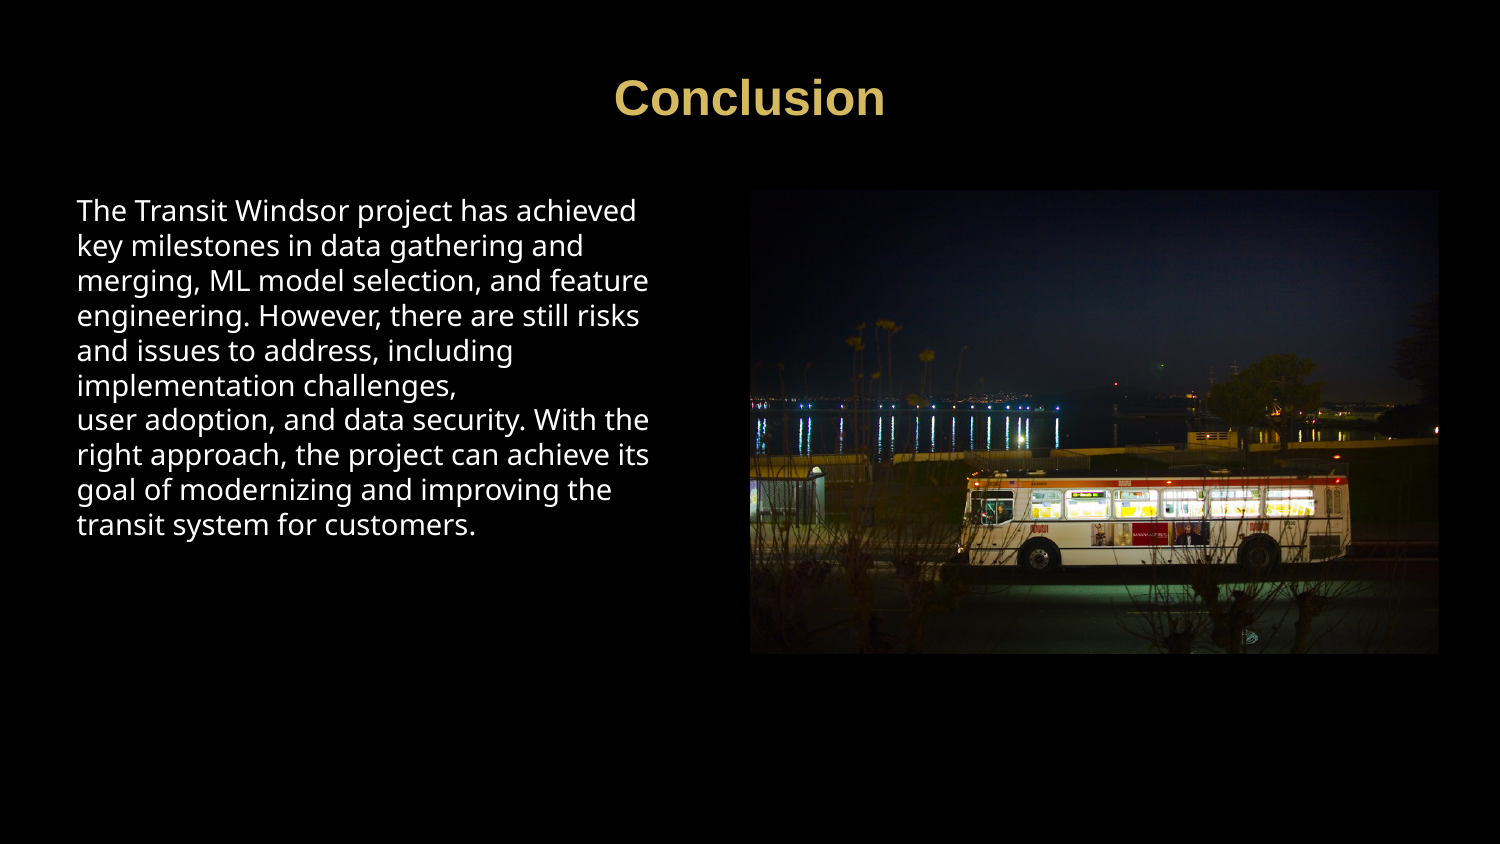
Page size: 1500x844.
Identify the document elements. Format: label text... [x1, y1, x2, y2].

title Conclusion [437, 57, 1063, 141]
text_box The Transit Windsor project has achieved key milestones in data gathering and merging, ML model selection, and feature engineering. However, there are still risks and issues to address, including implementation challenges, user adoption, and data security. With the right approach, the project can achieve its goal of modernizing and improving the transit system for customers. [61, 184, 677, 584]
picture [749, 189, 1439, 654]
